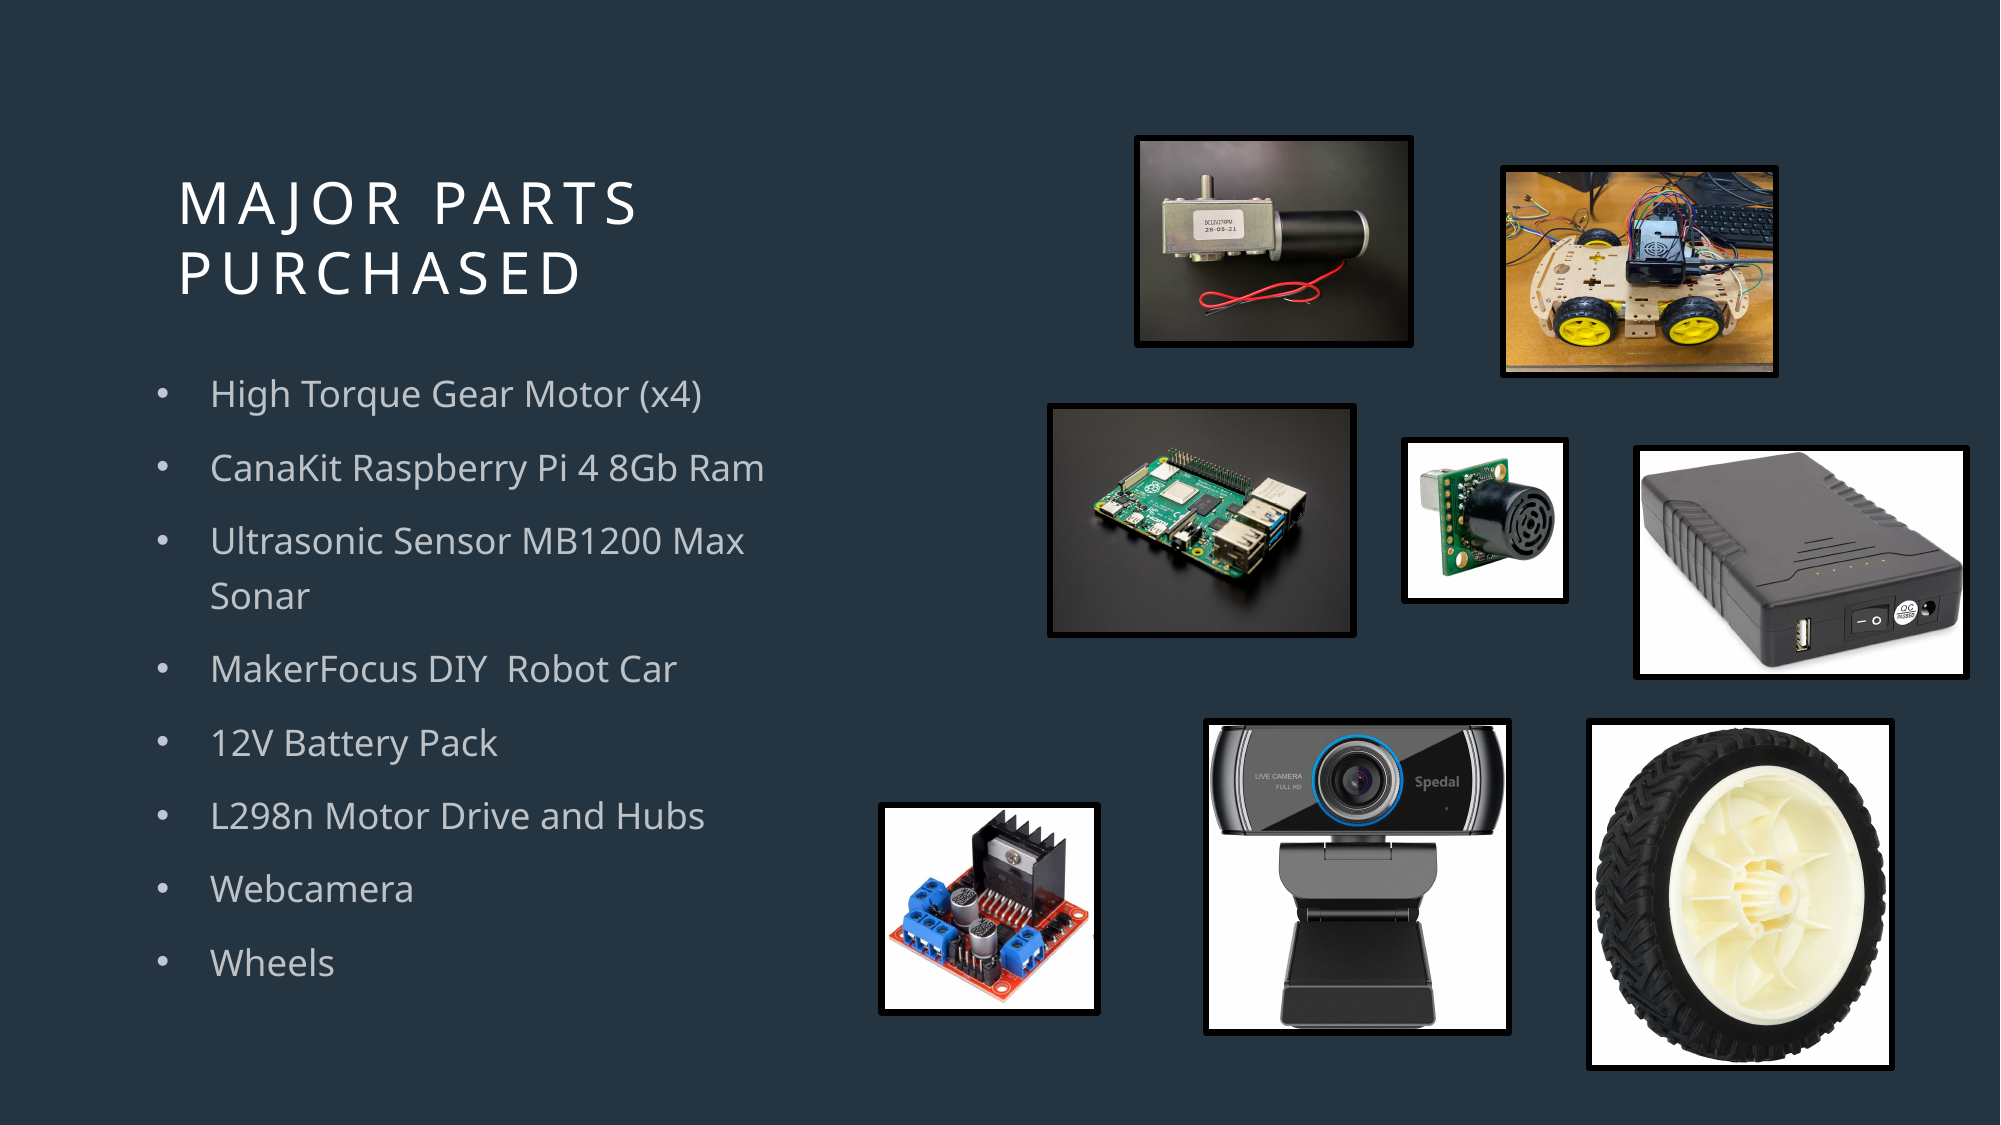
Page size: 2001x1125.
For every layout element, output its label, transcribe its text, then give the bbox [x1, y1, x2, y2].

picture [1407, 442, 1563, 599]
picture [1505, 171, 1774, 373]
picture [1140, 140, 1408, 342]
picture [1591, 724, 1890, 1066]
list High Torque Gear Motor (x4) CanaKit Raspberry Pi 4 8Gb Ram Ultrasonic Sensor MB1200 Max Sonar MakerFocus DIY Robot Car 12V Battery Pack L298n Motor Drive and Hubs Webcamera Wheels [156, 359, 818, 989]
picture [1639, 450, 1964, 675]
picture [1052, 408, 1351, 633]
title Major parts purchased [177, 165, 818, 359]
picture [884, 807, 1095, 1010]
picture [1209, 724, 1507, 1030]
